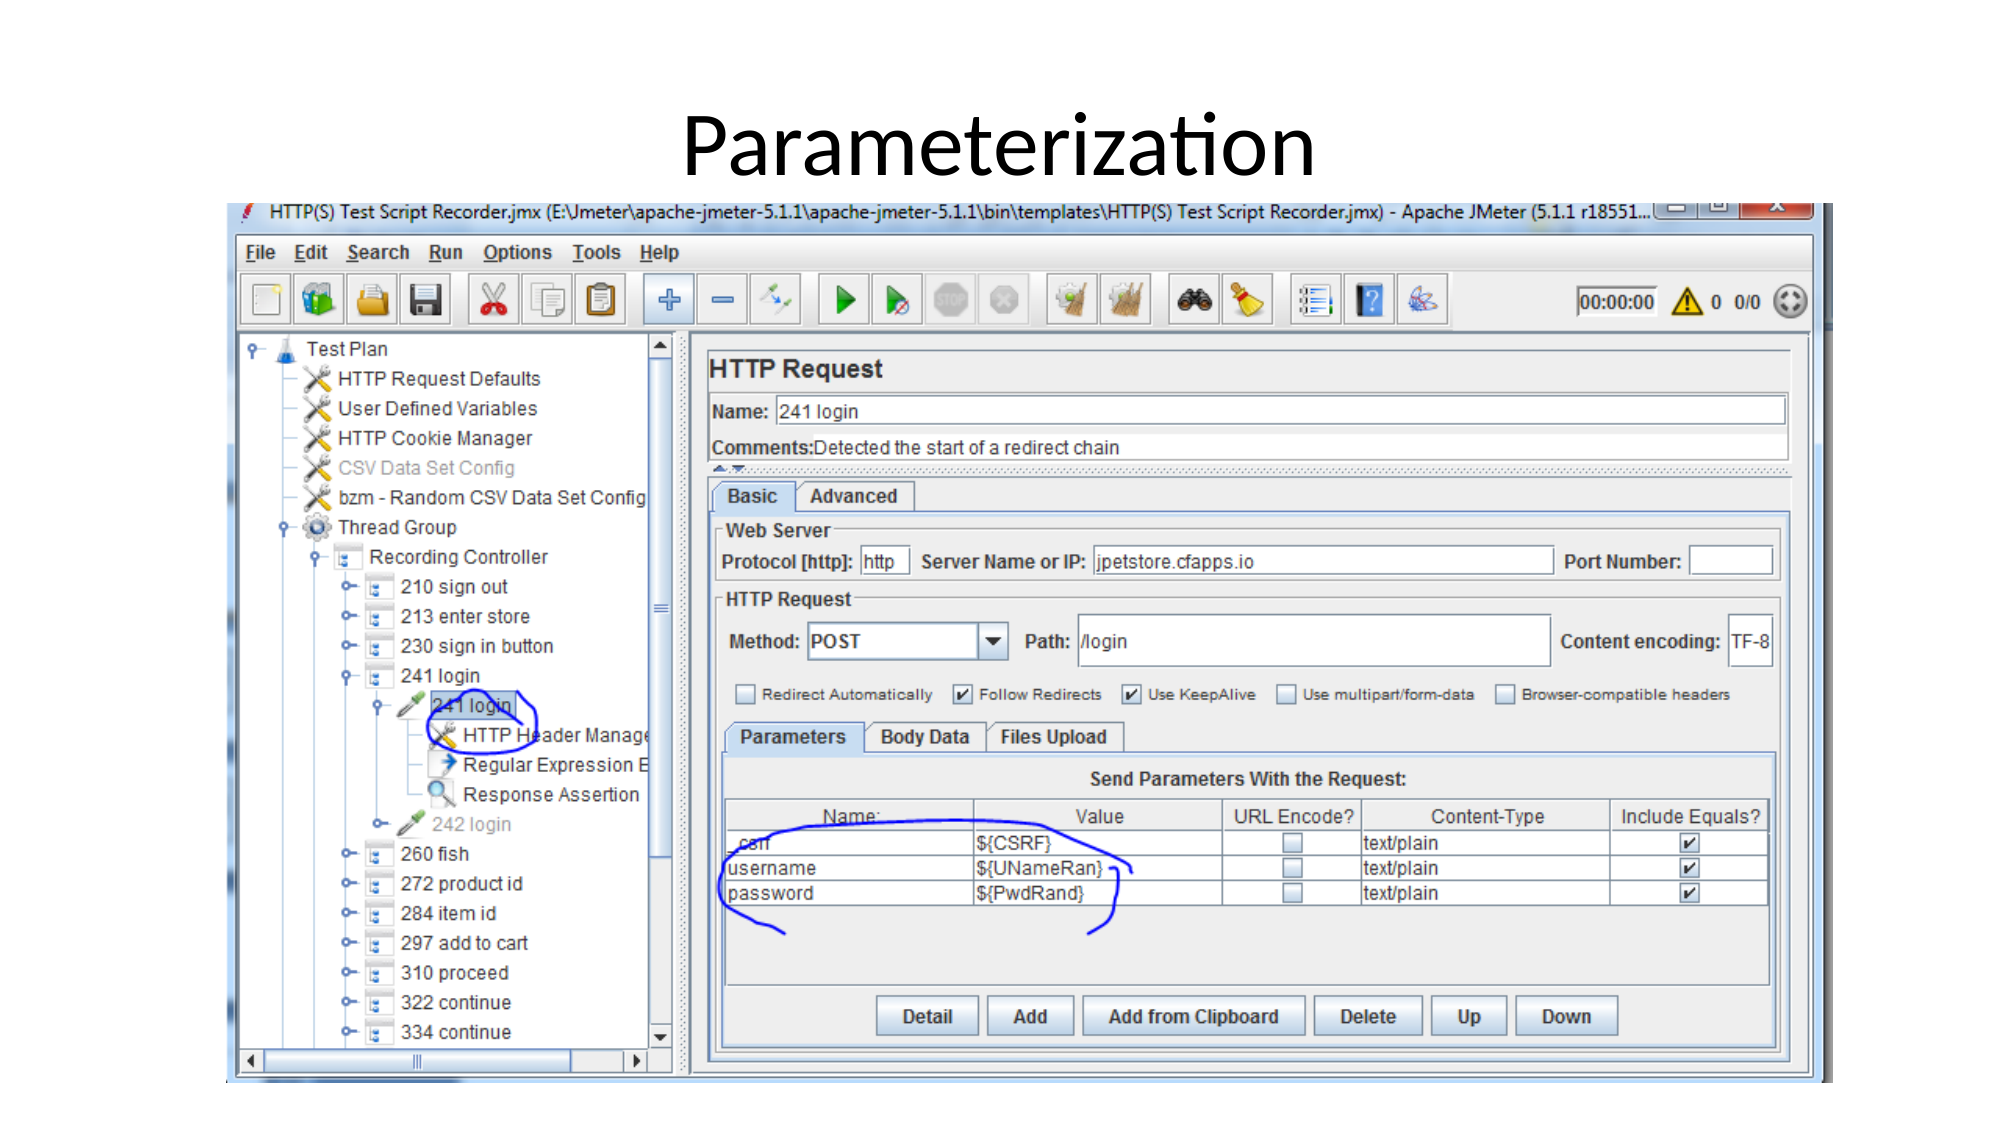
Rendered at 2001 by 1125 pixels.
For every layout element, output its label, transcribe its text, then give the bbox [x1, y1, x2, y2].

picture [225, 202, 1833, 1084]
title Parameterization [99, 45, 1900, 233]
